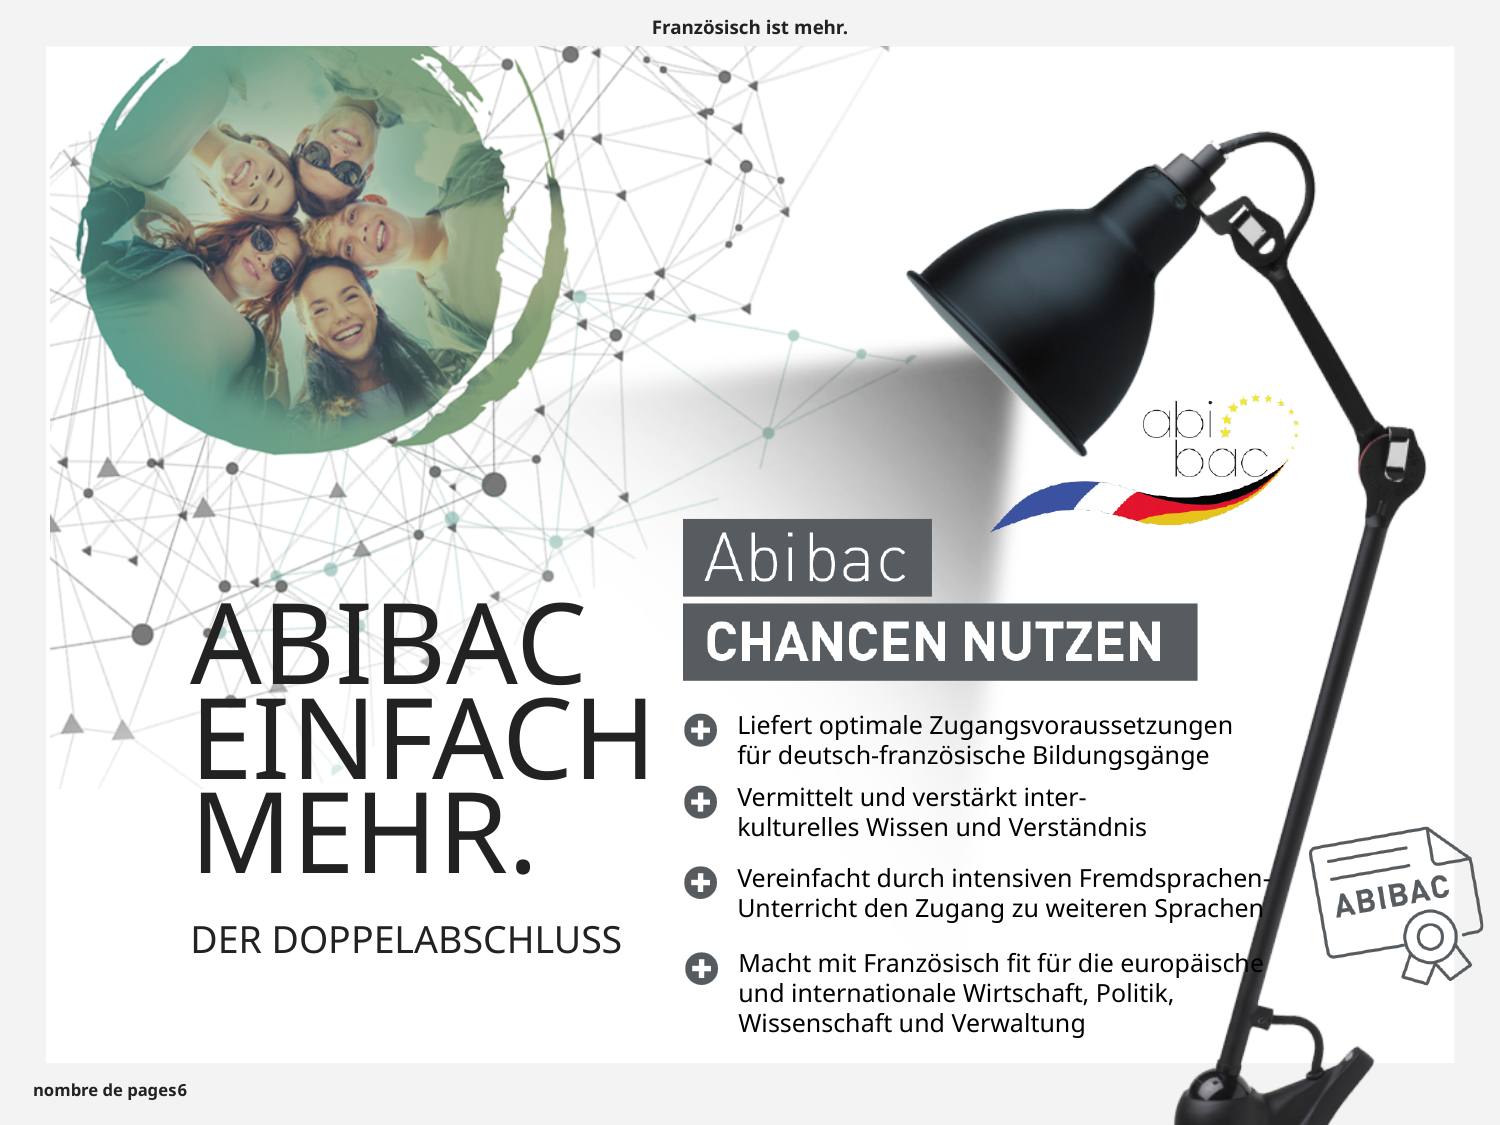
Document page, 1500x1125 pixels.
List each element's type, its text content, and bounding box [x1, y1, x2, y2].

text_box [256, 161, 701, 965]
text_box ABIBAC EINFACH MEHR. [175, 789, 256, 893]
picture [49, 0, 1500, 1125]
text_box DER DOPPELABSCHLUSS [175, 908, 669, 969]
